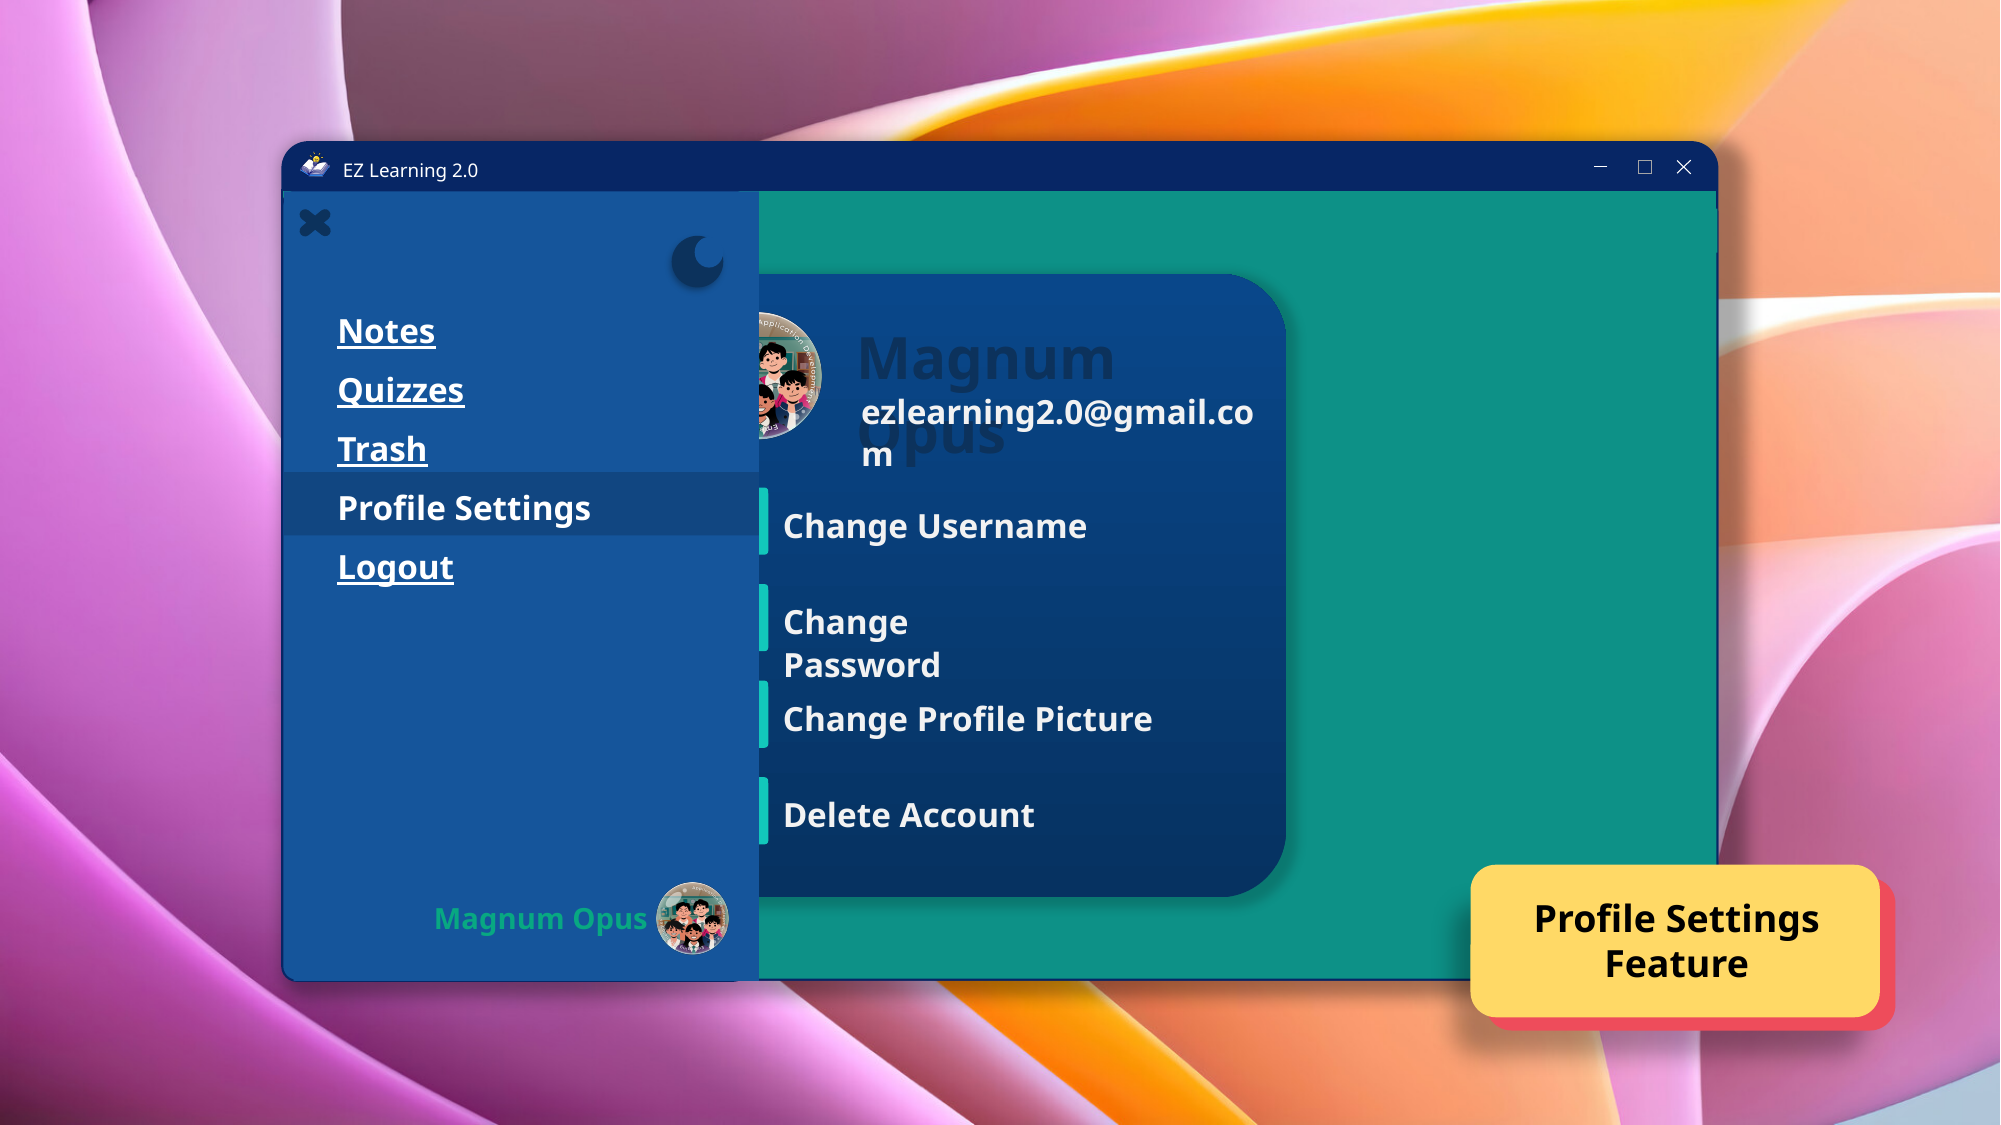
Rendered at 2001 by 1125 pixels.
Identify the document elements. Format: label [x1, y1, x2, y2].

text_box [1470, 864, 1896, 1031]
picture [0, 0, 2000, 1125]
text_box [1676, 160, 1691, 174]
text_box [671, 235, 724, 288]
text_box [1638, 160, 1652, 174]
text_box [296, 217, 334, 229]
text_box [283, 191, 760, 981]
text_box [760, 309, 1289, 845]
